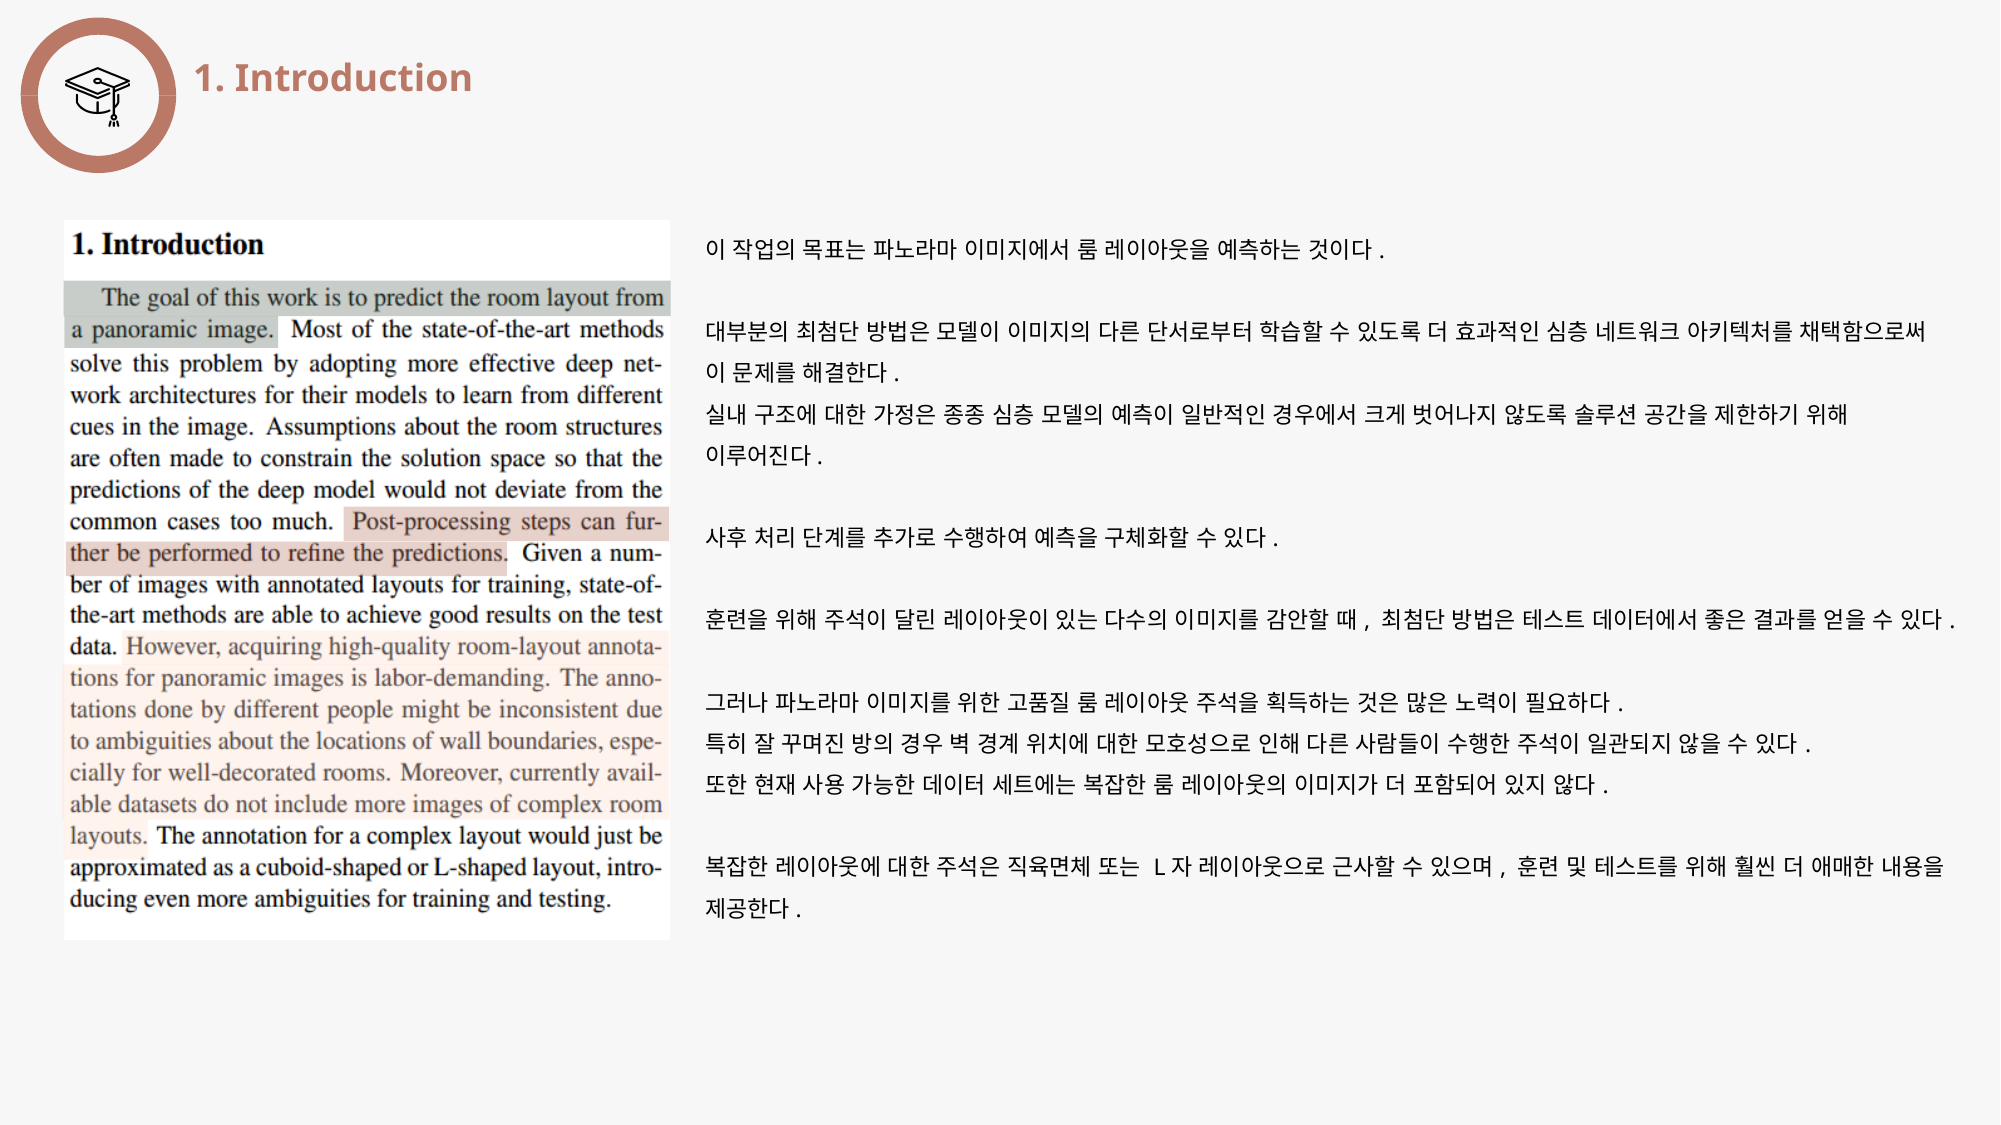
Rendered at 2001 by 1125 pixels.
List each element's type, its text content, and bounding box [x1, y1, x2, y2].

text_box [19, 96, 178, 175]
picture [65, 65, 130, 129]
text_box 이 작업의 목표는 파노라마 이미지에서 룸 레이아웃을 예측하는 것이다. 대부분의 최첨단 방법은 모델이 이미지의 다른 단서로부터 학습할 수 있도록 더 효과적인 심층 네트워크 아키텍처를 채택함으로써 이 문제를 해결한다. 실내 구조에 대한 가정은 종종 심층 모델의 예측이 일반적인 경우에서 크게 벗어나지 않도록 솔루션 공간을 제한하기 위해 이루어진다. 사후 처리 단계를 추가로 수행하여 예측을 구체화할 수 있다. 훈련을 위해 주석이 달린 레이아웃이 있는 다수의 이미지를 감안할 때, 최첨단 방법은 테스트 데이터에서 좋은 결과를 얻을 수 있다. 그러나 파노라마 이미지를 위한 고품질 룸 레이아웃 주석을 획득하는 것은 많은 노력이 필요하다. 특히 잘 꾸며진 방의 경우 벽 경계 위치에 대한 모호성으로 인해 다른 사람들이 수행한 주석이 일관되지 않을 수 있다. 또한 현재 사용 가능한 데이터 세트에는 복잡한 룸 레이아웃의 이미지가 더 포함되어 있지 않다. 복잡한 레이아웃에 대한 주석은 직육면체 또는 L자 레이아웃으로 근사할 수 있으며, 훈련 및 테스트를 위해 훨씬 더 애매한 내용을 제공한다. [690, 214, 1970, 929]
text_box [19, 16, 178, 97]
text_box 1. Introduction [178, 46, 556, 107]
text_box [64, 220, 670, 940]
